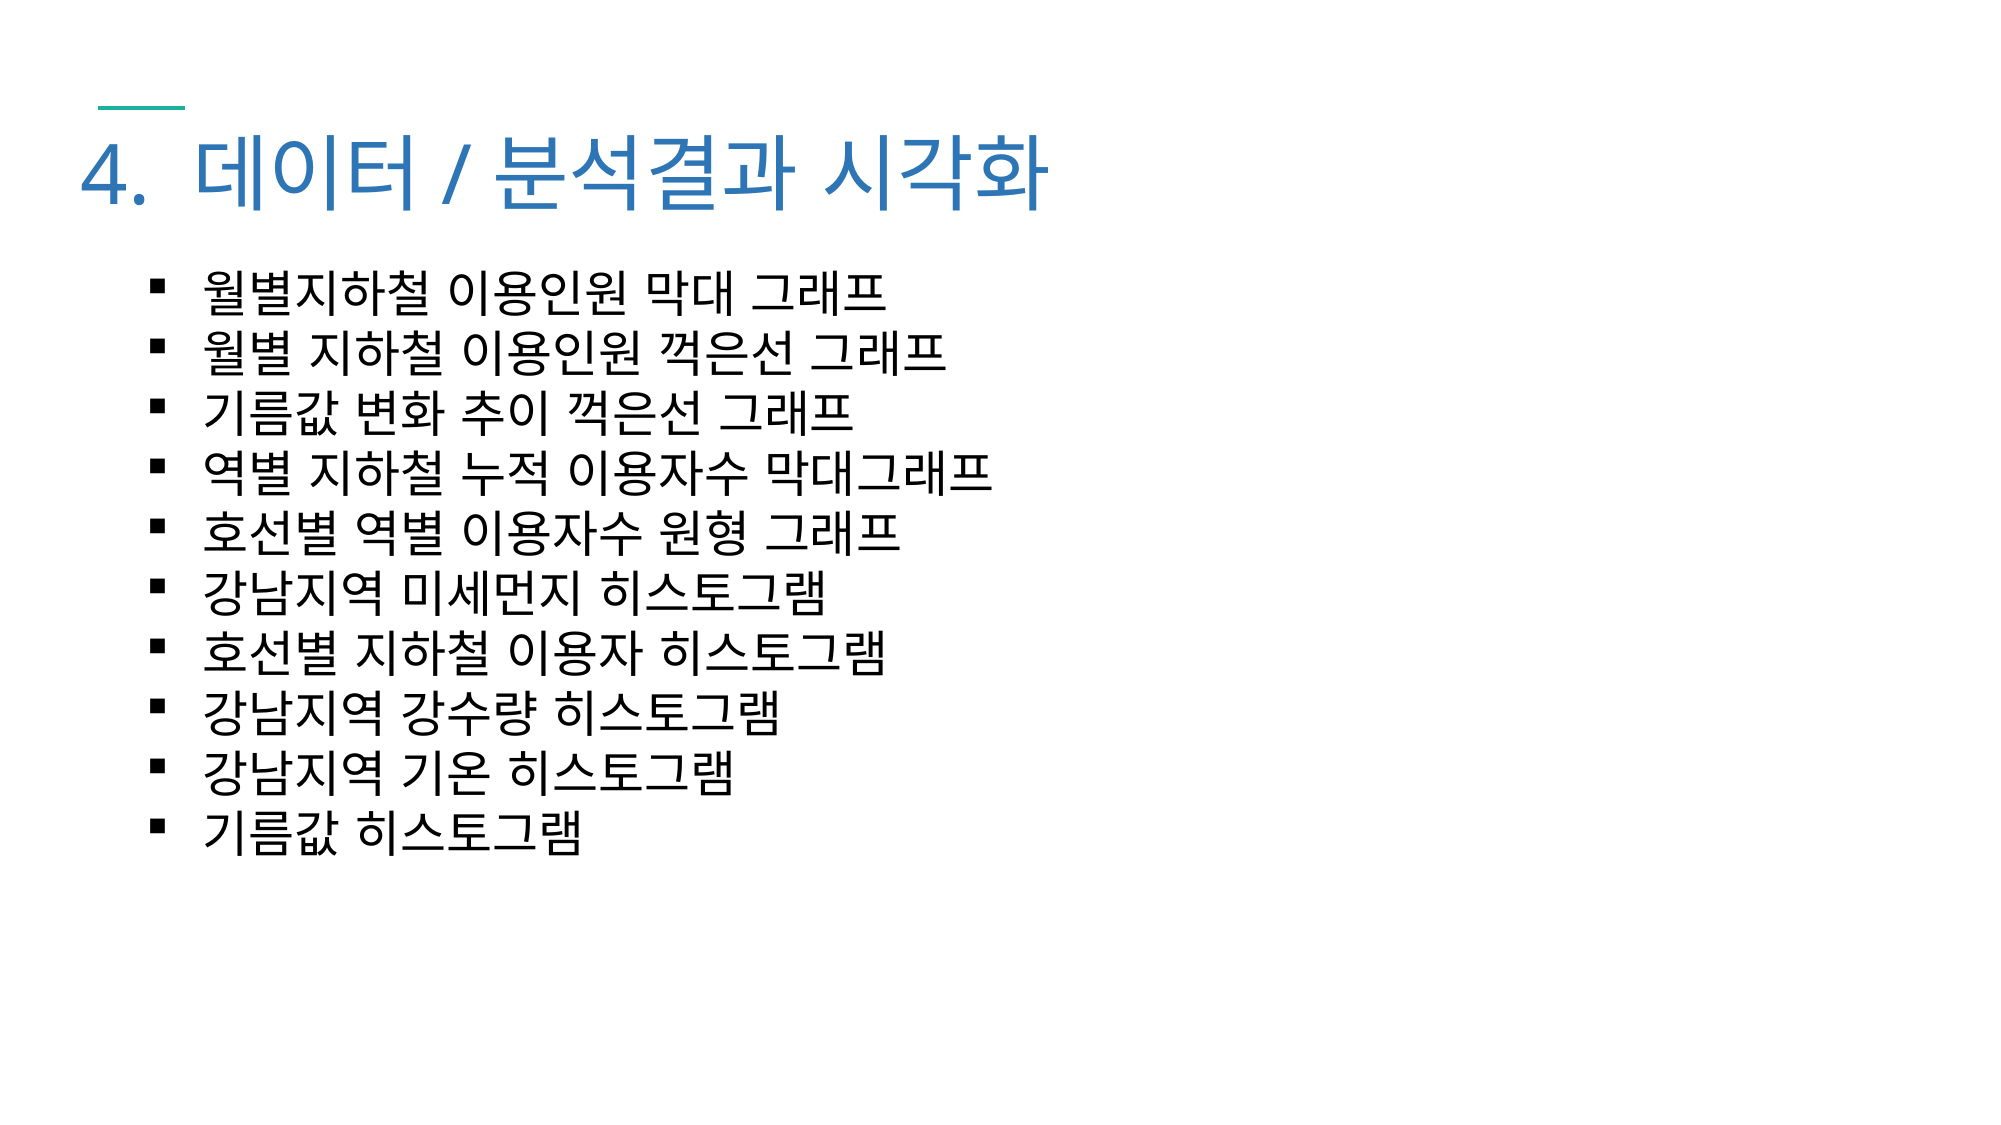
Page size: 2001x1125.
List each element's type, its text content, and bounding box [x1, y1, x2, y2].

text_box 4. 데이터/분석결과 시각화 [65, 113, 1067, 229]
text_box 월별지하철 이용인원 막대 그래프 월별 지하철 이용인원 꺽은선 그래프 기름값 변화 추이 꺽은선 그래프 역별 지하철 누적 이용자수 막대그래프 호선별 역별 이용자수 원형 그래프 강남지역 미세먼지 히스토그램 호선별 지하철 이용자 히스토그램 강남지역 강수량 히스토그램 강남지역 기온 히스토그램 기름값 히스토그램 [56, 255, 1944, 931]
